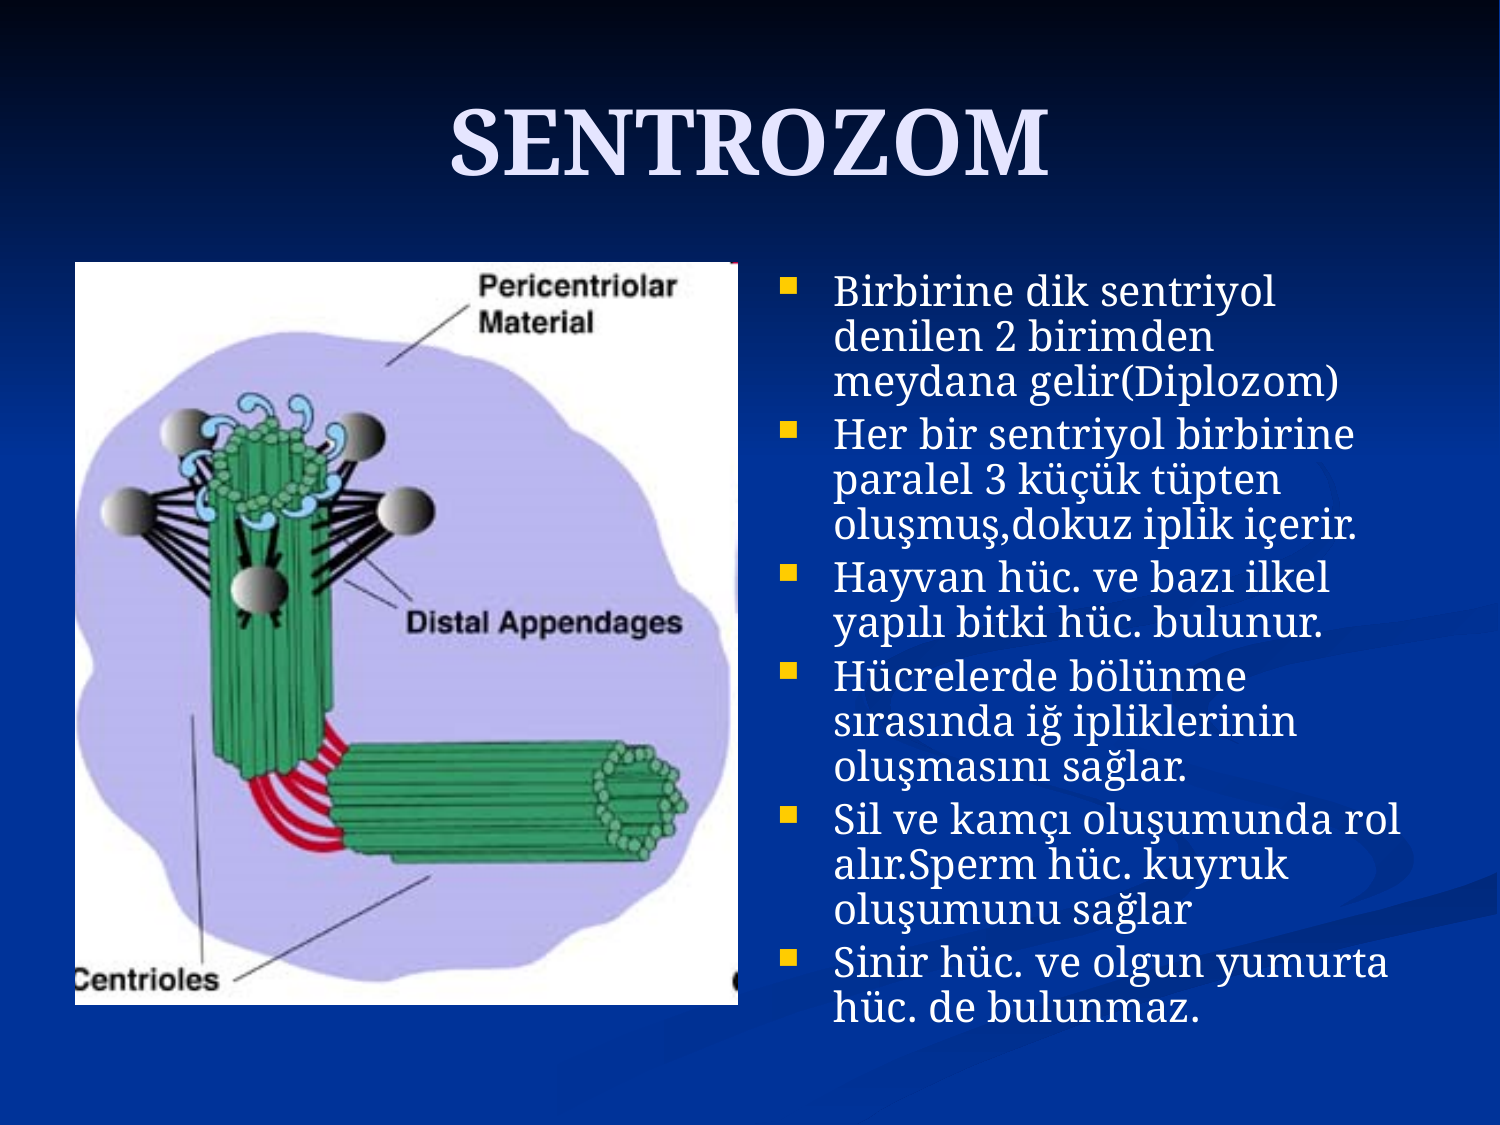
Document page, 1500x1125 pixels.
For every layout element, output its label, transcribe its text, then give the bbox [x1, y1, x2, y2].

list Birbirine dik sentriyol denilen 2 birimden meydana gelir(Diplozom) Her bir sentriyol birbirine paralel 3 küçük tüpten oluşmuş,dokuz iplik içerir. Hayvan hüc. ve bazı ilkel yapılı bitki hüc. bulunur. Hücrelerde bölünme sırasında iğ ipliklerinin oluşmasını sağlar. Sil ve kamçı oluşumunda rol alır.Sperm hüc. kuyruk oluşumunu sağlar Sinir hüc. ve olgun yumurta hüc. de bulunmaz. [762, 262, 1426, 1006]
title SENTROZOM [74, 44, 1426, 233]
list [74, 262, 738, 1006]
